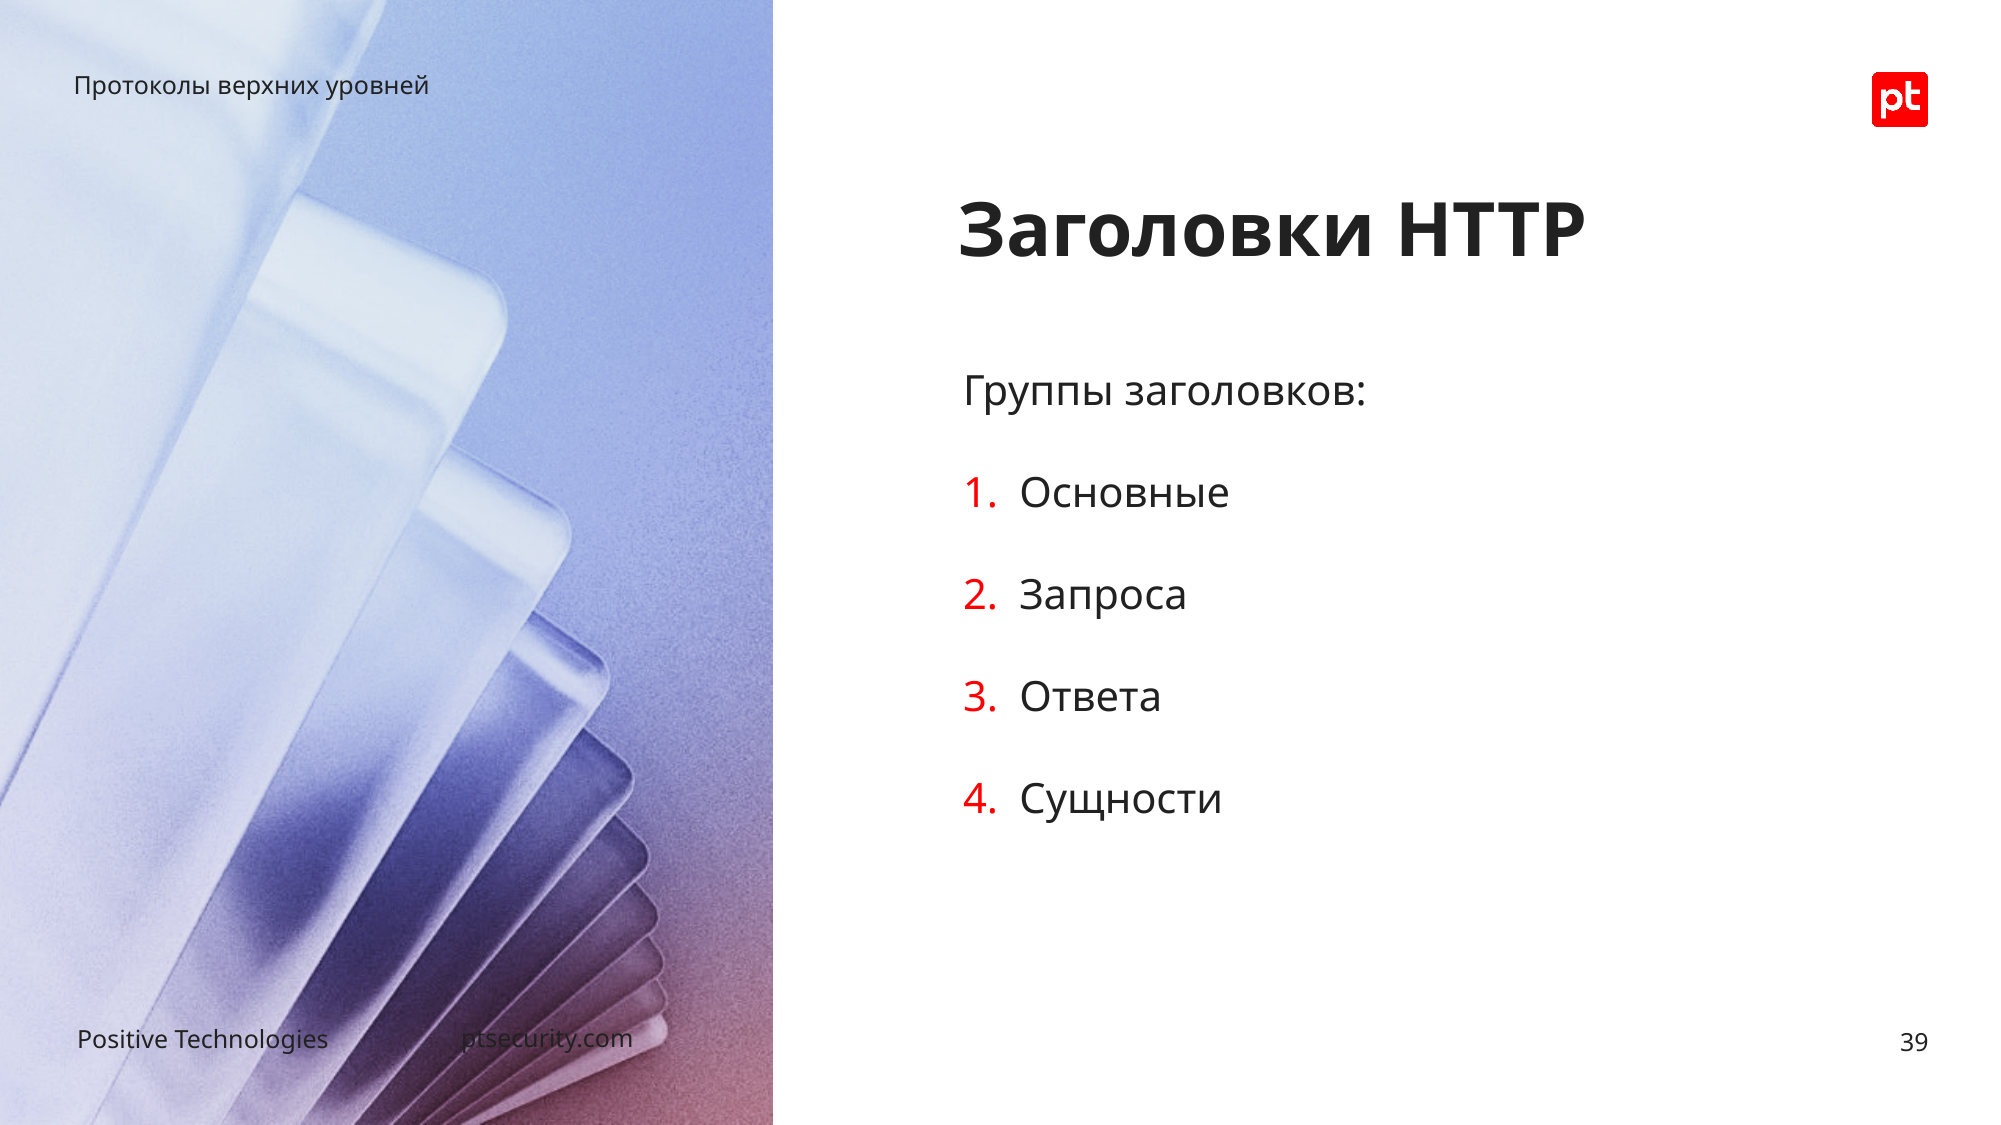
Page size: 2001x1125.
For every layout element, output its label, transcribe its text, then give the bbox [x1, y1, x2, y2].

list Группы заголовков: Основные Запроса Ответа Сущности [948, 355, 1944, 896]
picture [1872, 72, 1928, 127]
slide_number 39 [1608, 1013, 1944, 1074]
list Протоколы верхних уровней [58, 54, 1609, 115]
title Заголовки HTTP [942, 173, 1657, 354]
picture [0, 0, 773, 1125]
